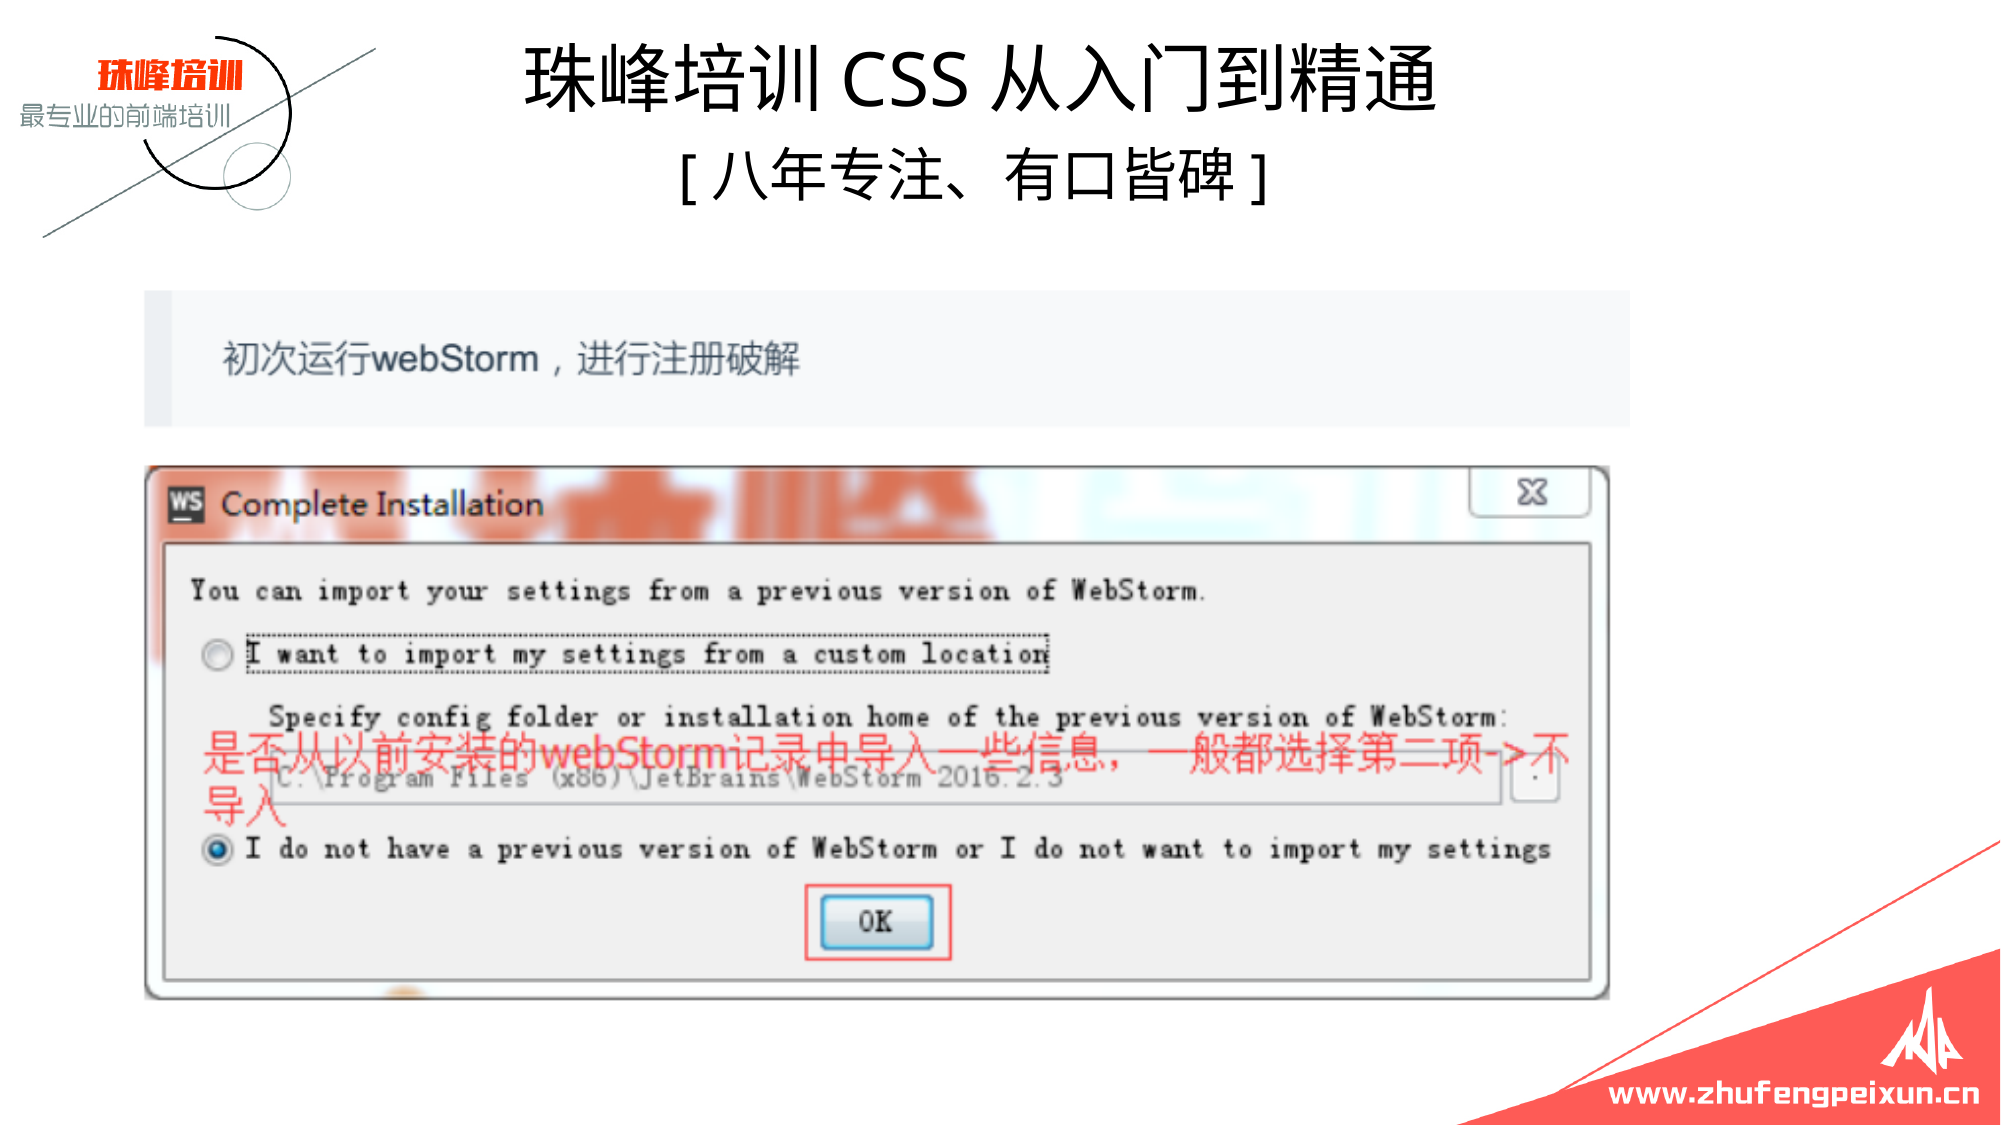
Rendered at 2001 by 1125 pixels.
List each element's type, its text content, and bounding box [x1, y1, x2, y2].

text_box 珠峰培训CSS从入门到精通 [八年专注、有口皆碑] [507, 23, 1737, 264]
picture [18, 36, 376, 238]
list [133, 289, 1630, 1032]
picture [1437, 796, 2001, 1125]
